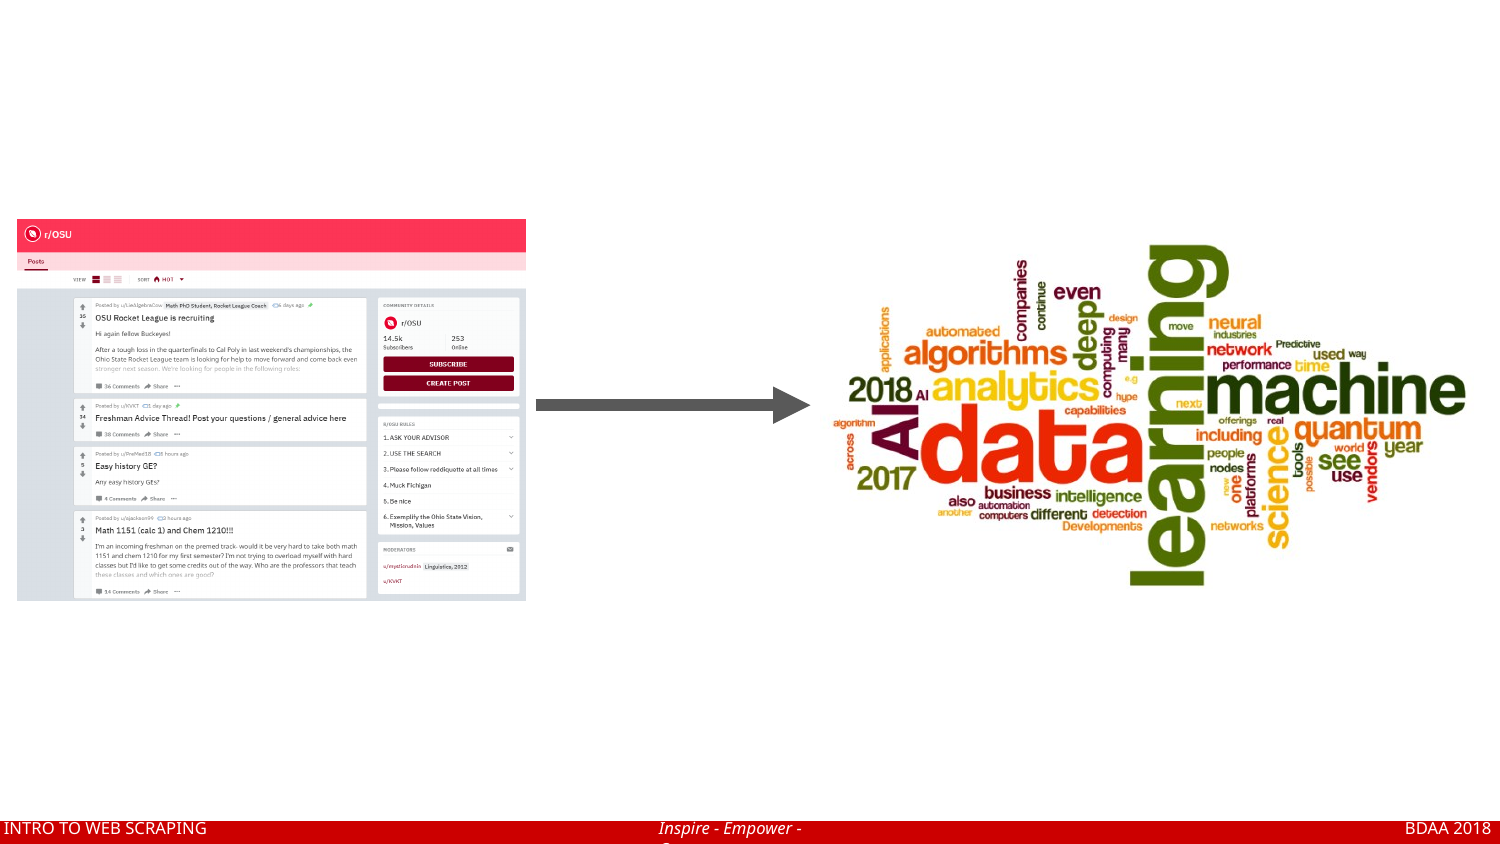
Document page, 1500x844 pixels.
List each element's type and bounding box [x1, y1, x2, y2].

picture [17, 218, 526, 601]
picture [820, 209, 1475, 601]
